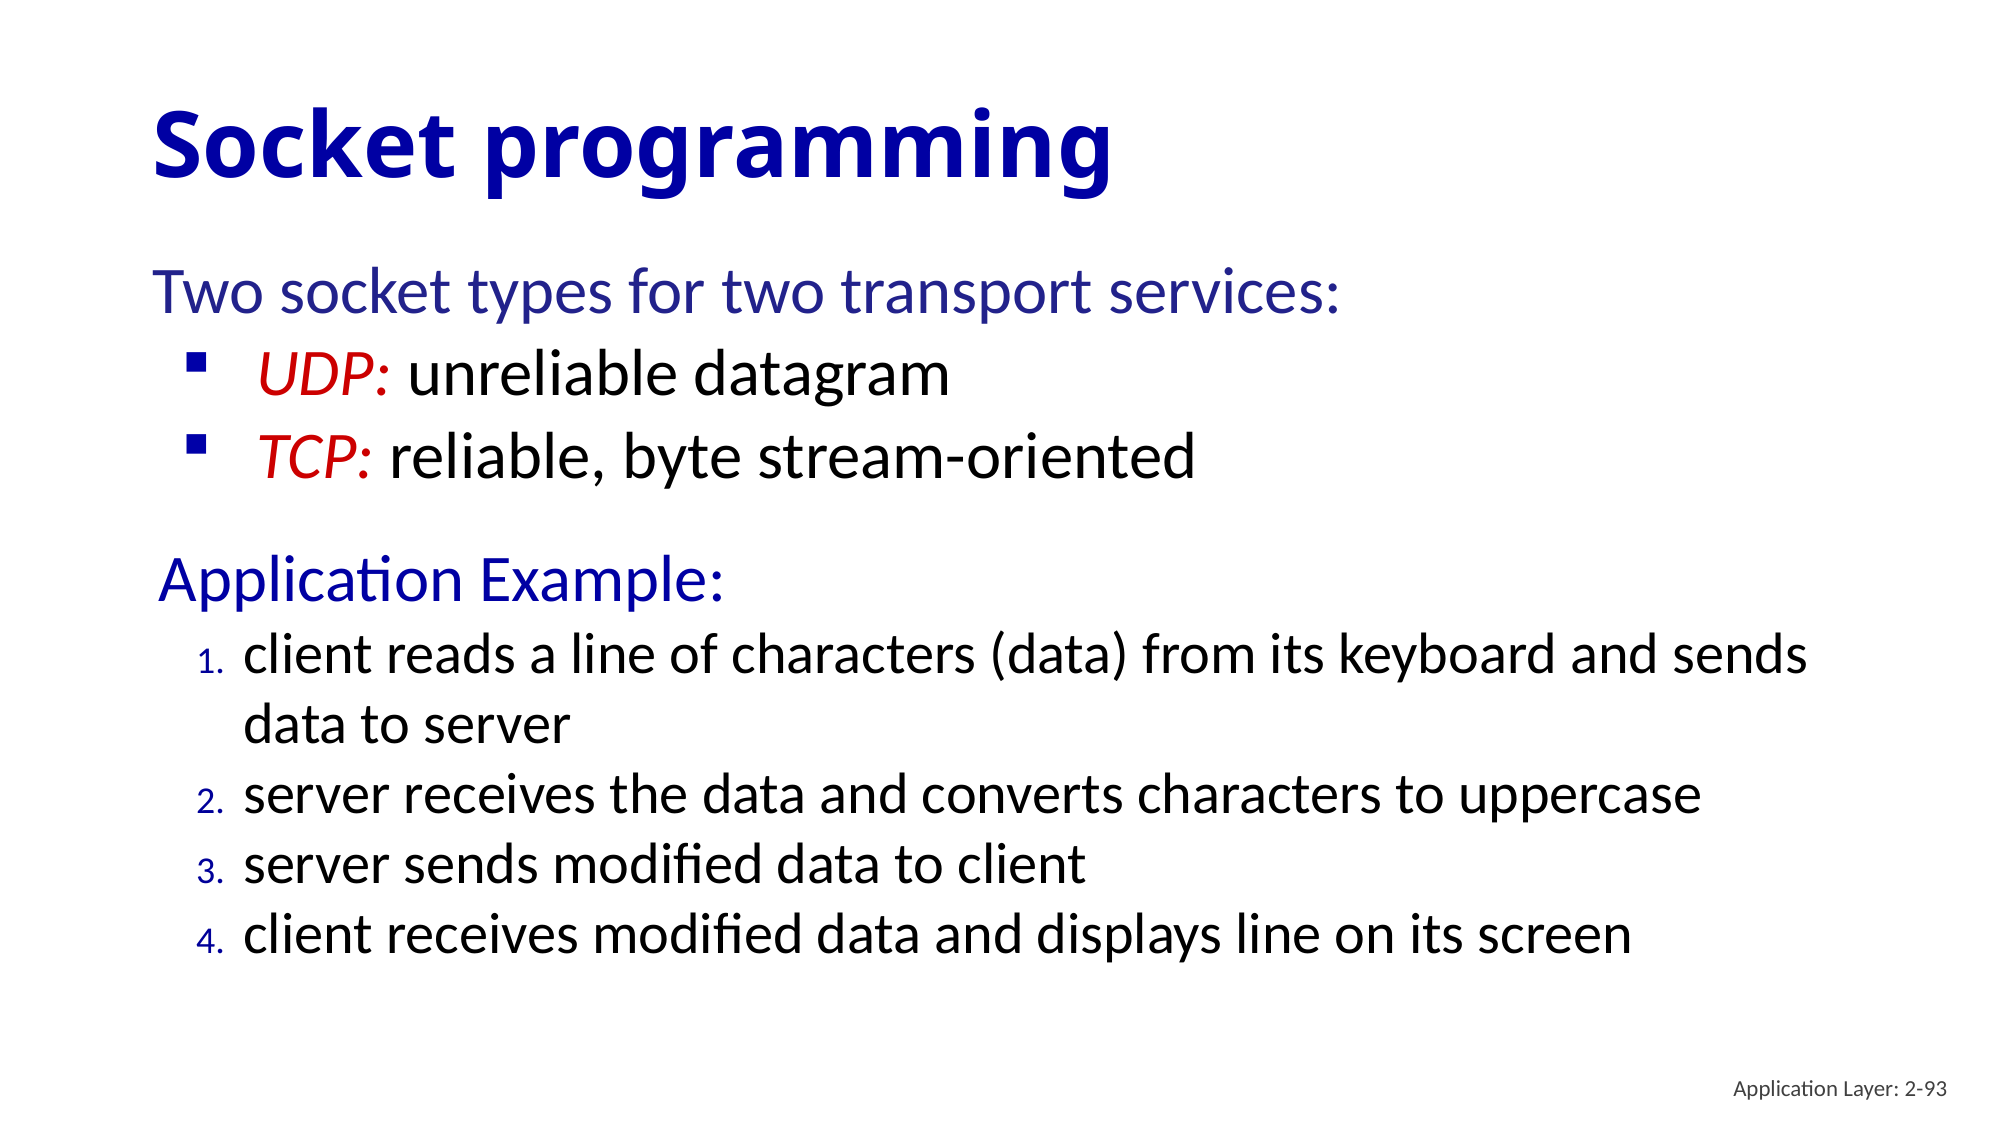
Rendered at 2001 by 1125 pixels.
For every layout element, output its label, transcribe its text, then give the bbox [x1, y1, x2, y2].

text_box Application Example: client reads a line of characters (data) from its keyboard and sends data to server server receives the data and converts characters to uppercase server sends modified data to client client receives modified data and displays line on its screen [144, 539, 1916, 1112]
slide_number Application Layer: 2-93 [1512, 1056, 1963, 1117]
list Two socket types for two transport services: UDP: unreliable datagram TCP: reliable, byte stream-oriented [137, 248, 1909, 535]
title Socket programming [137, 74, 1863, 221]
